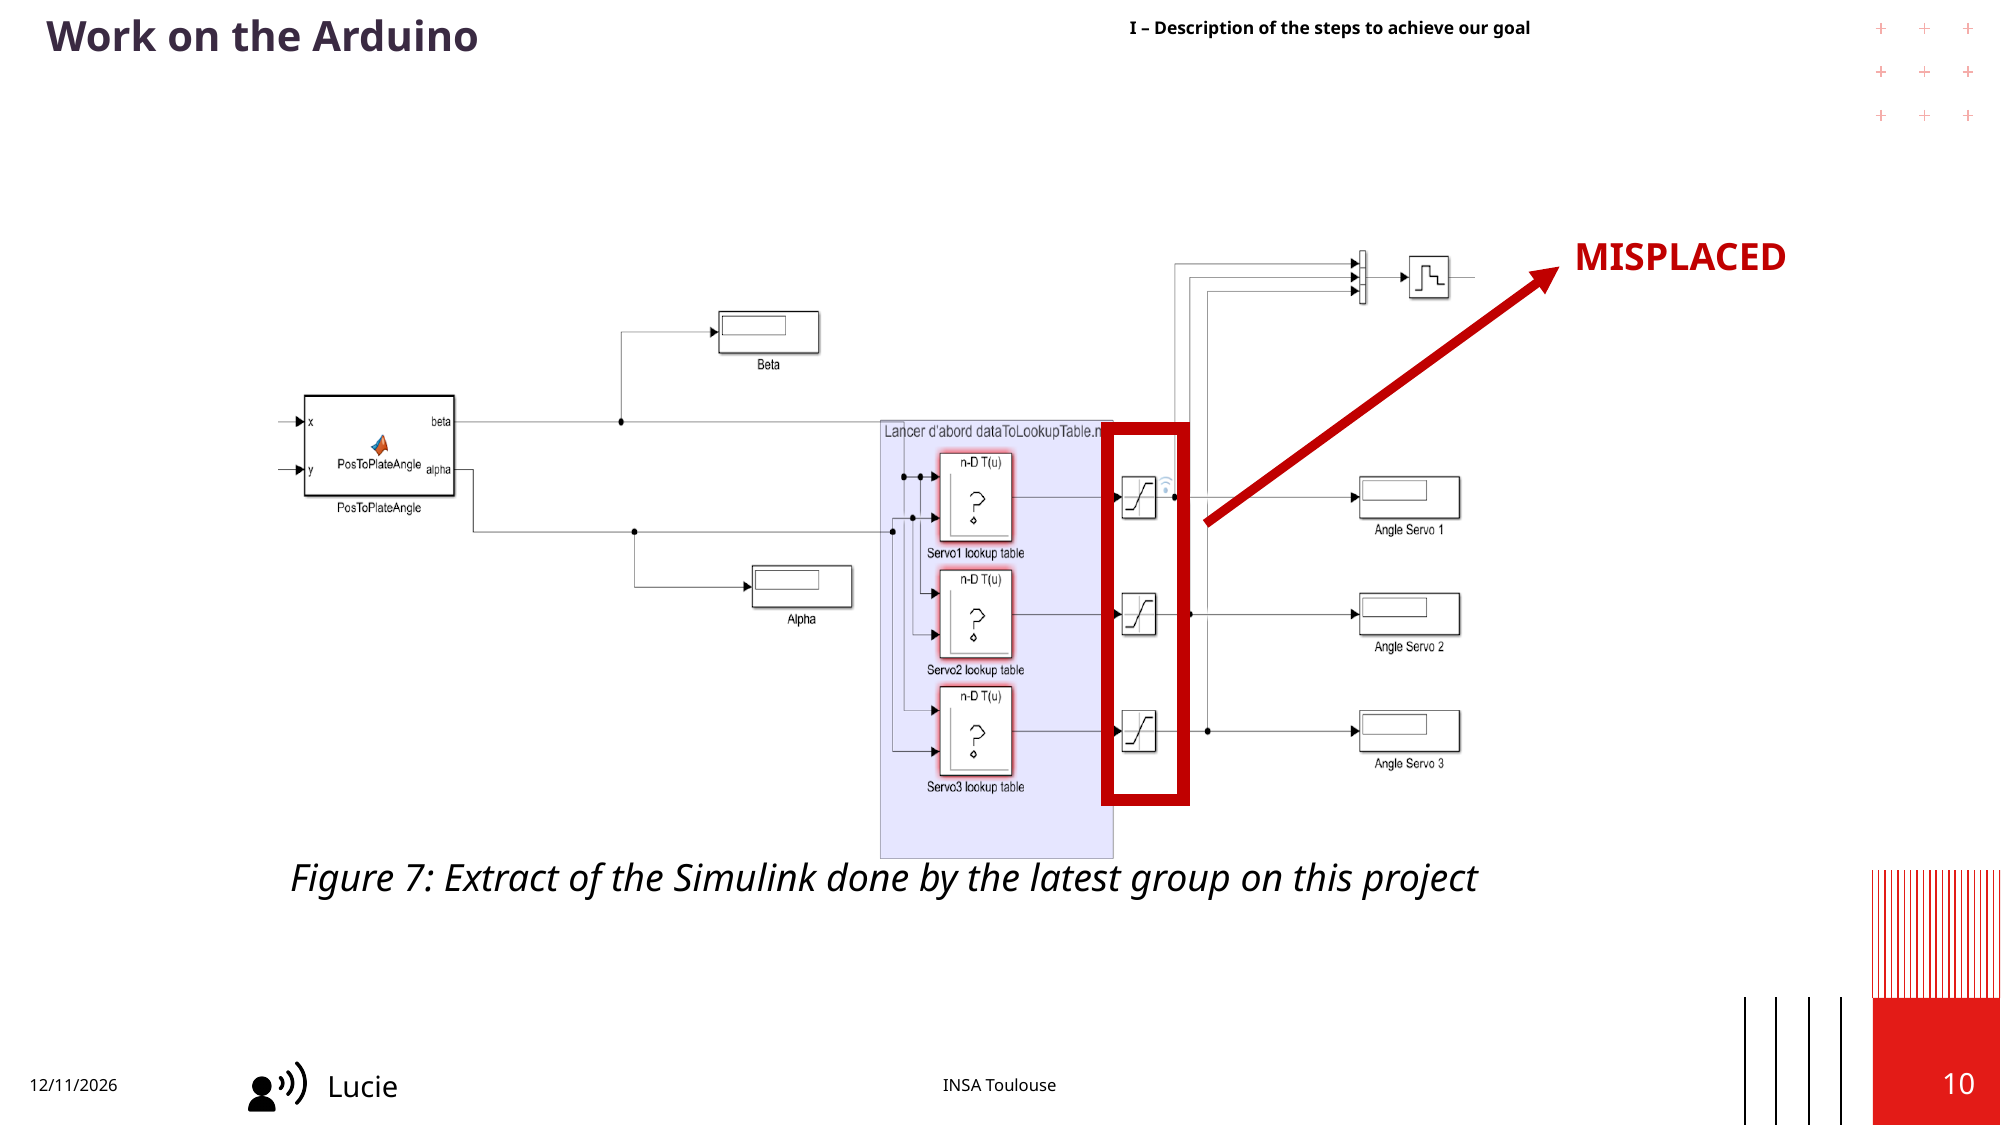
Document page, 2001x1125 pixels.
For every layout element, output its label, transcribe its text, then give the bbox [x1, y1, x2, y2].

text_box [1205, 266, 1560, 524]
footer INSA Toulouse [674, 1064, 1338, 1105]
text_box Work on the Arduino [46, 15, 722, 72]
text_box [248, 1057, 674, 1123]
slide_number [23, 1066, 248, 1107]
title I – Description of the steps to achieve our goal [1129, 19, 1994, 60]
slide_number 10 [1531, 1065, 1982, 1106]
text_box MISPLACED [1649, 225, 1848, 286]
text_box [121, 183, 1649, 908]
